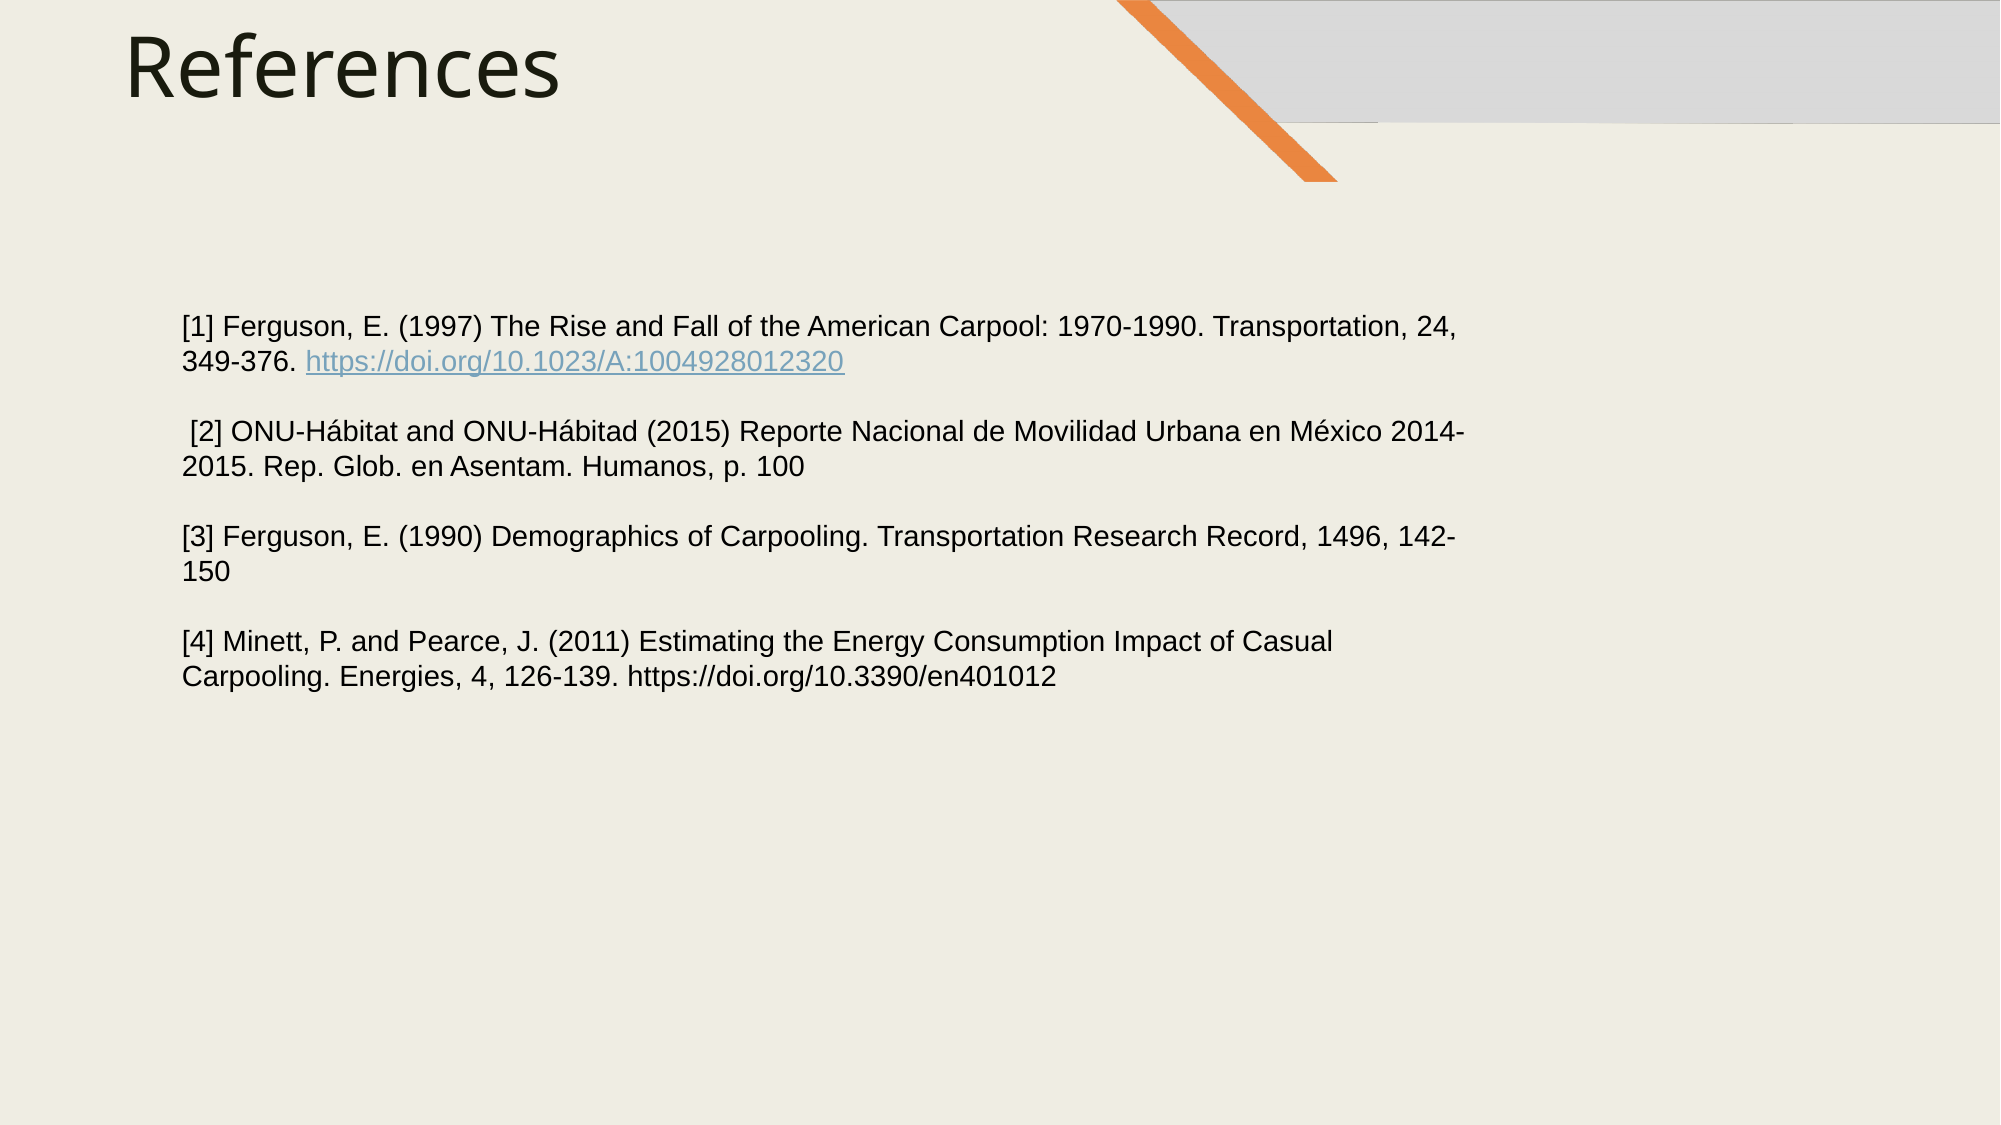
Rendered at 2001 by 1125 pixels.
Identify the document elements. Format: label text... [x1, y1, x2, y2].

title References [109, 18, 1684, 124]
picture [1116, 0, 2000, 124]
text_box [1] Ferguson, E. (1997) The Rise and Fall of the American Carpool: 1970-1990. Transportation, 24, 349-376. https://doi.org/10.1023/A:1004928012320 [2] ONU-Hábitat and ONU-Hábitad (2015) Reporte Nacional de Movilidad Urbana en México 2014-2015. Rep. Glob. en Asentam. Humanos, p. 100 [3] Ferguson, E. (1990) Demographics of Carpooling. Transportation Research Record, 1496, 142-150 [4] Minett, P. and Pearce, J. (2011) Estimating the Energy Consumption Impact of Casual Carpooling. Energies, 4, 126-139. https://doi.org/10.3390/en401012 [167, 299, 1500, 700]
picture [1116, 124, 1338, 182]
